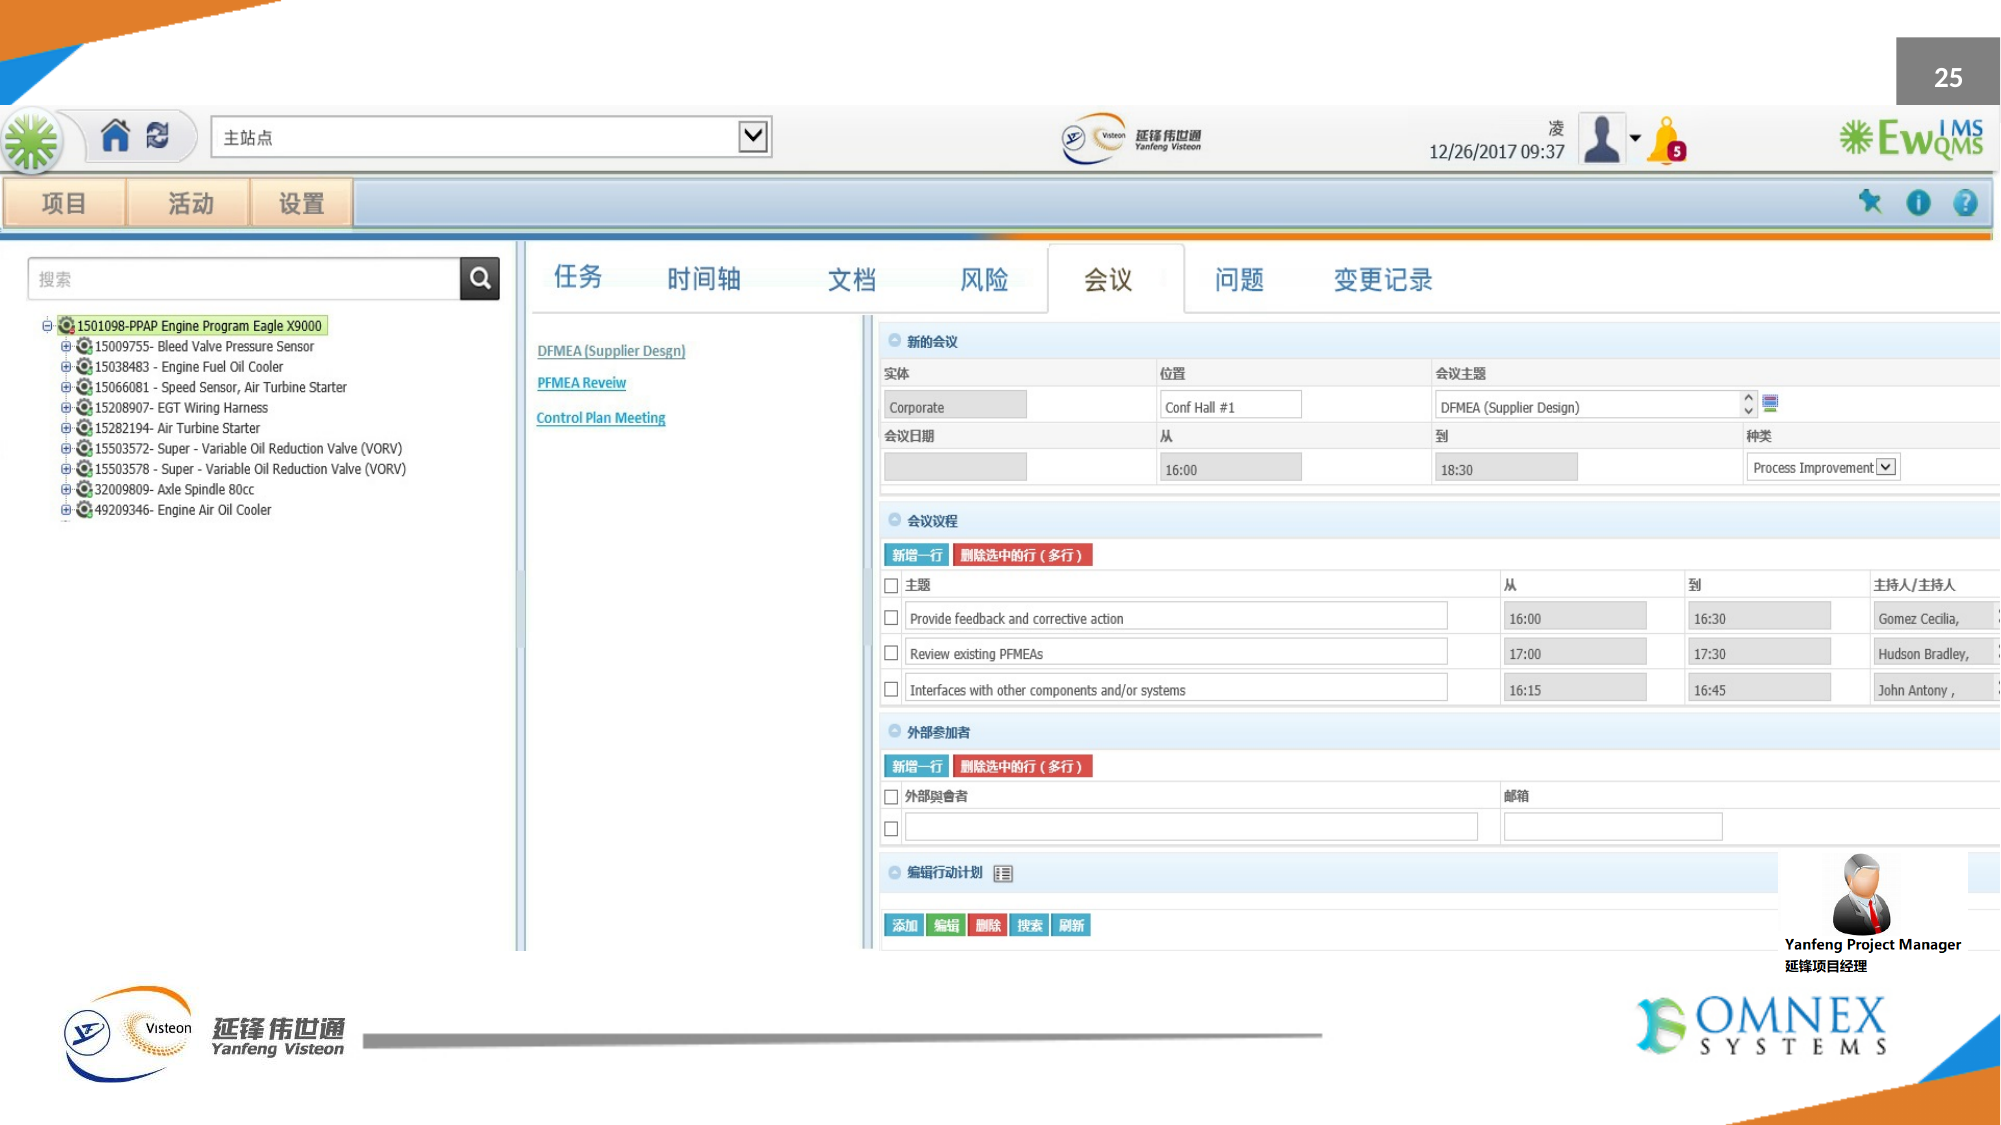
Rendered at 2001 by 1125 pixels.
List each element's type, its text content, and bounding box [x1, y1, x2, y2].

picture [58, 971, 1354, 1083]
picture [1616, 987, 1897, 1069]
slide_number 25 [1919, 46, 2000, 105]
picture [0, 0, 2000, 978]
picture [1719, 1012, 2001, 1125]
